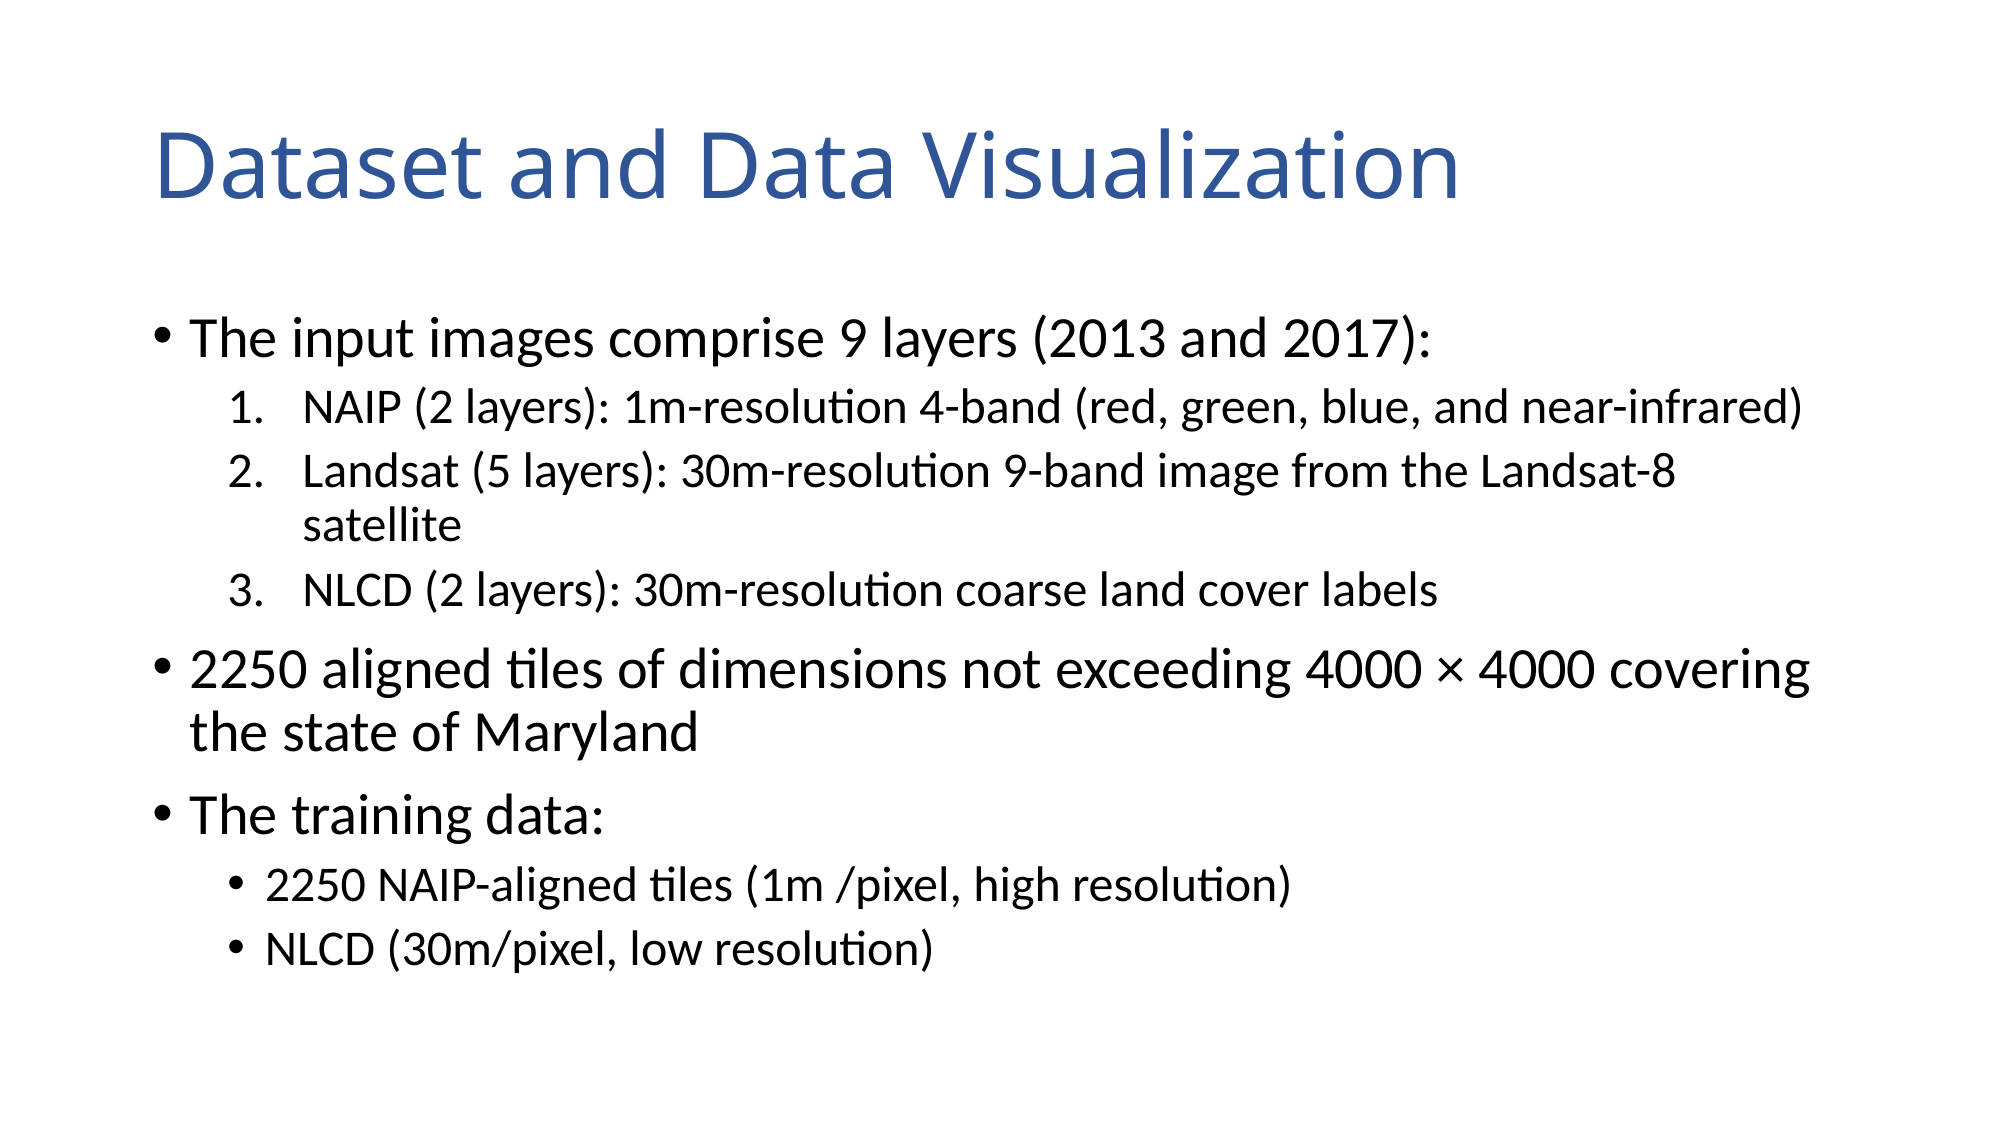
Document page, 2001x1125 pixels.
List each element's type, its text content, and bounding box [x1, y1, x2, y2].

title Dataset and Data Visualization [137, 59, 1863, 278]
list The input images comprise 9 layers (2013 and 2017): NAIP (2 layers): 1m-resolution 4-band (red, green, blue, and near-infrared) Landsat (5 layers): 30m-resolution 9-band image from the Landsat-8 satellite NLCD (2 layers): 30m-resolution coarse land cover labels 2250 aligned tiles of dimensions not exceeding 4000 × 4000 covering the state of Maryland The training data: 2250 NAIP-aligned tiles (1m /pixel, high resolution) NLCD (30m/pixel, low resolution) [137, 299, 1863, 1014]
